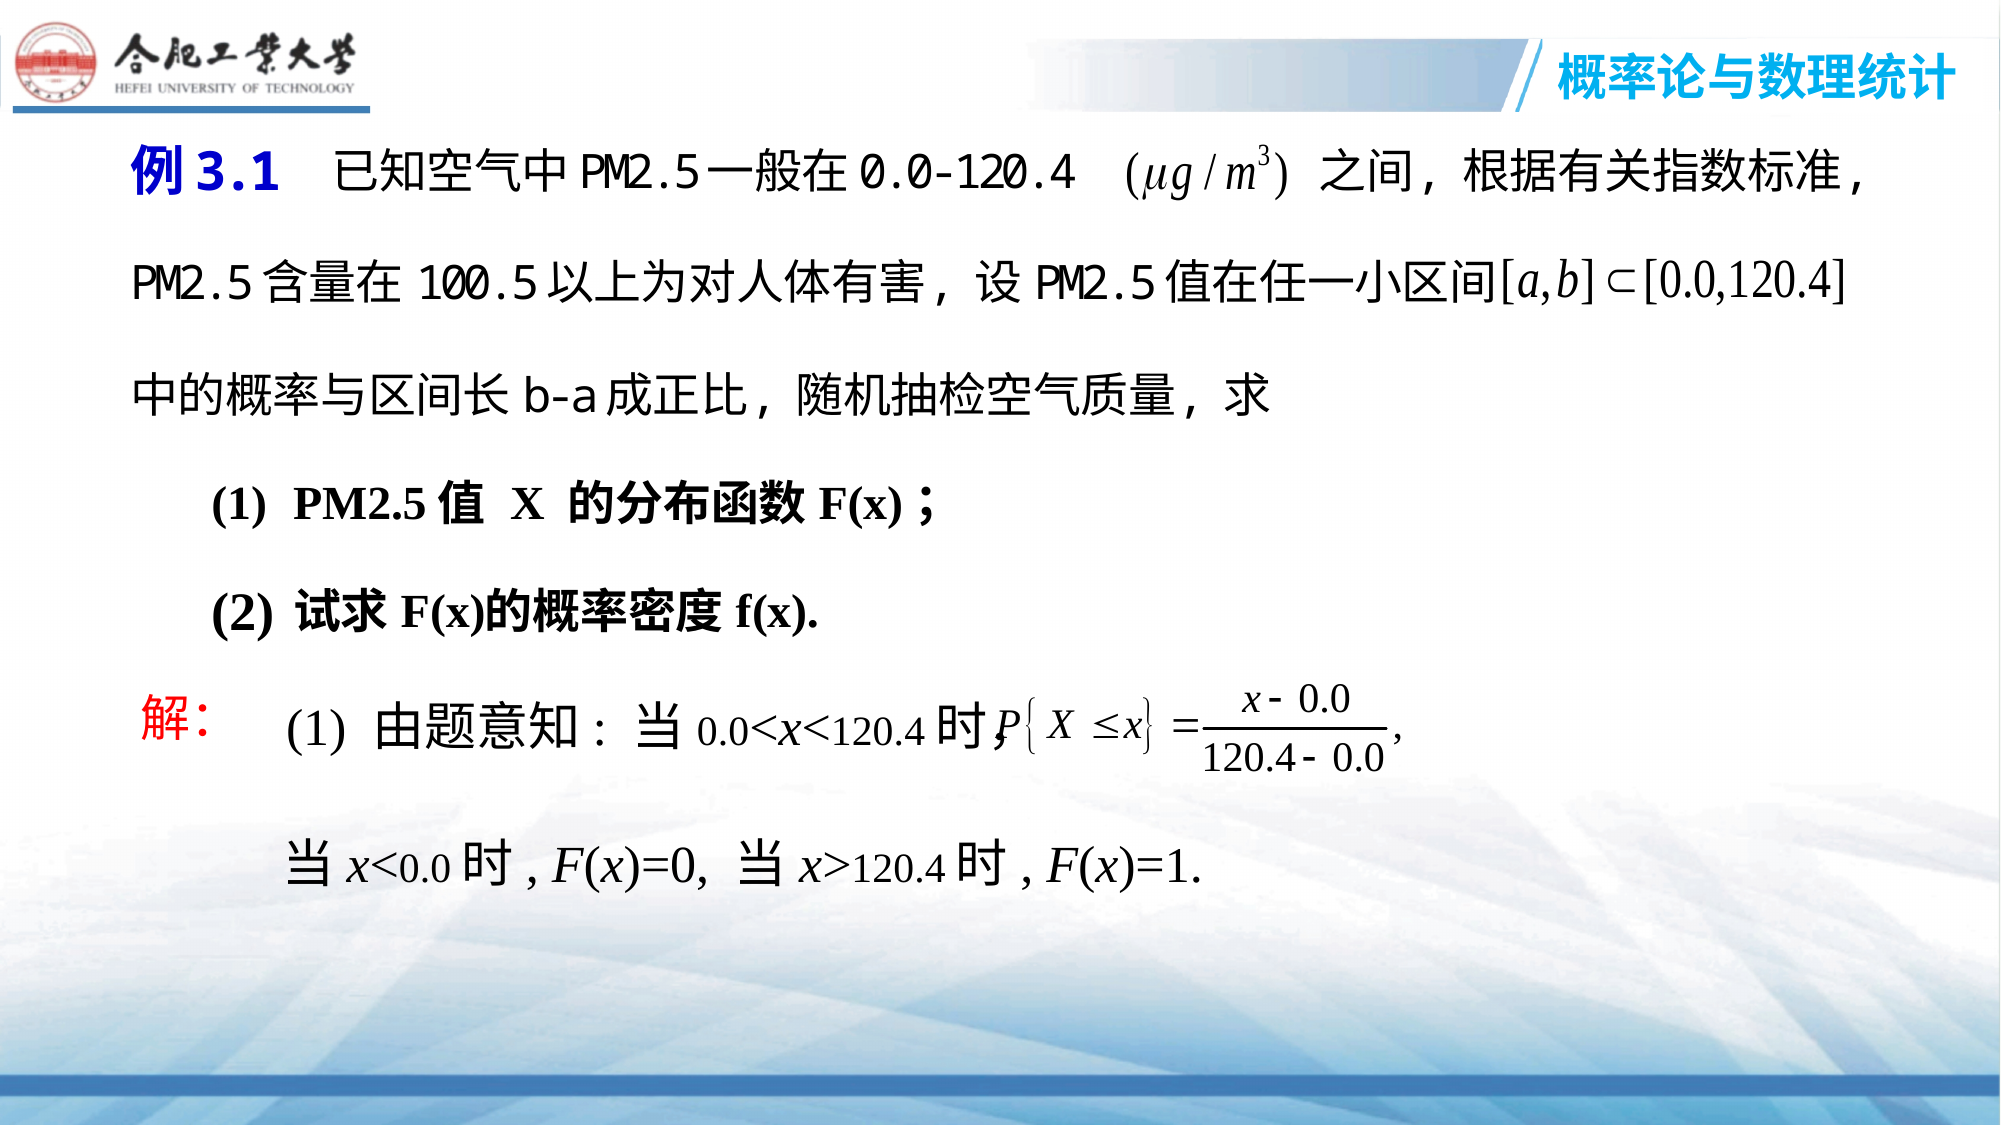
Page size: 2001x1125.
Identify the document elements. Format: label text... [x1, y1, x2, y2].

picture [0, 0, 2001, 1125]
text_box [987, 672, 1410, 782]
text_box (1) 由题意知: 当0.0<x<120.4时， [275, 750, 987, 762]
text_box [130, 101, 1870, 750]
text_box 当x<0.0时, F(x)=0, 当x>120.4时, F(x)=1. [271, 809, 1344, 899]
